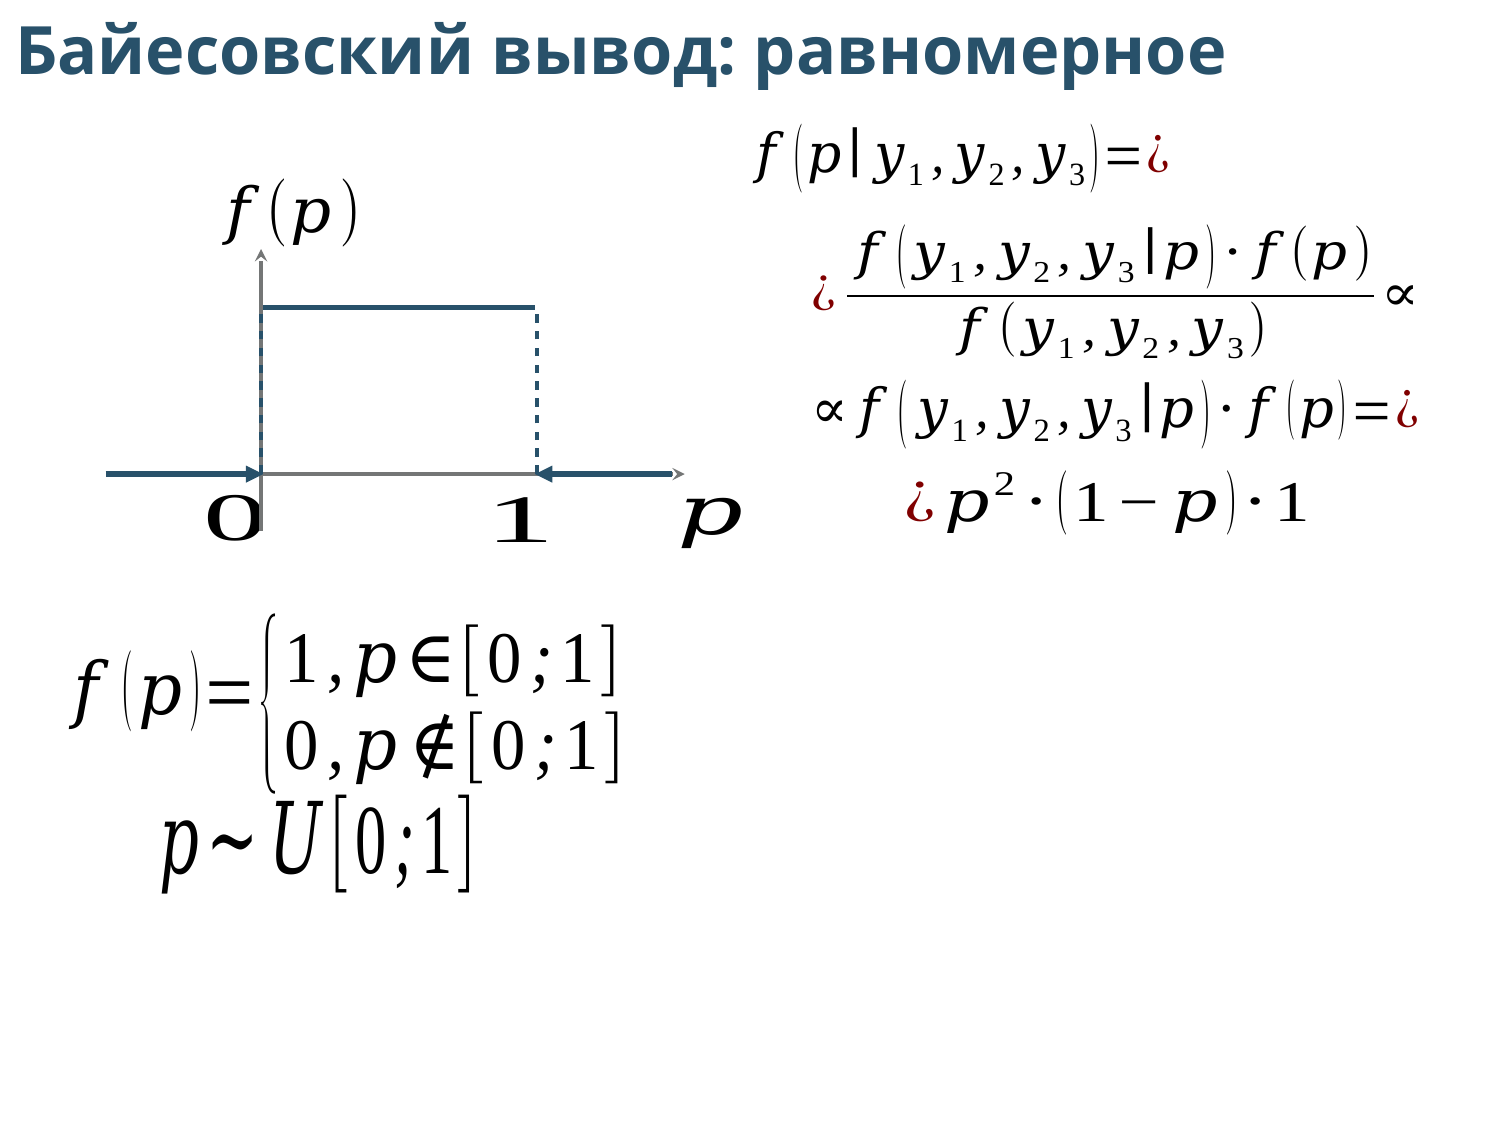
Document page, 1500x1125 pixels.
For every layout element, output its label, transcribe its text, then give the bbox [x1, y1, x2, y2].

text_box [535, 467, 672, 481]
text_box [672, 467, 685, 481]
text_box [105, 467, 264, 481]
title Байесовский вывод: равномерное [0, 0, 1500, 102]
text_box [254, 249, 268, 262]
